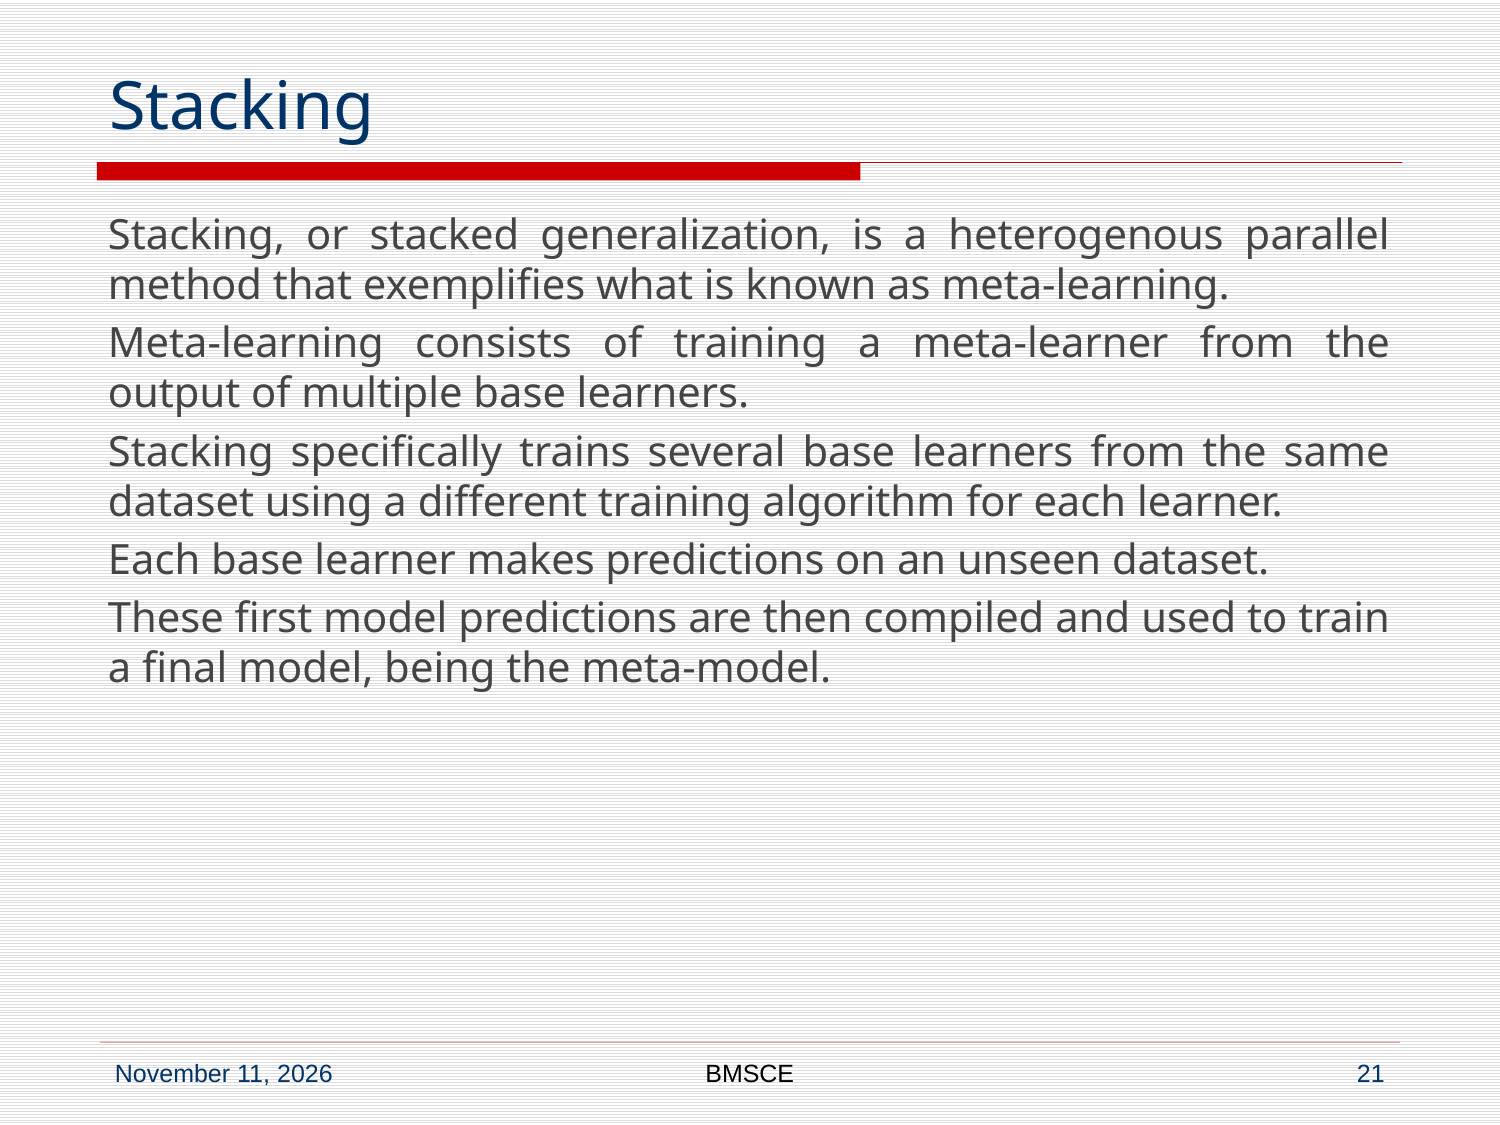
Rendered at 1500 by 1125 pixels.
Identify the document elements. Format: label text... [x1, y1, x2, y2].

title Stacking [94, 24, 1407, 150]
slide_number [99, 1049, 426, 1103]
slide_number 21 [1074, 1049, 1401, 1103]
list Stacking, or stacked generalization, is a heterogenous parallel method that exemplifies what is known as meta-learning. Meta-learning consists of training a meta-learner from the output of multiple base learners. Stacking specifically trains several base learners from the same dataset using a different training algorithm for each learner. Each base learner makes predictions on an unseen dataset. These first model predictions are then compiled and used to train a final model, being the meta-model. [92, 200, 1406, 1025]
footer BMSCE [512, 1049, 988, 1103]
